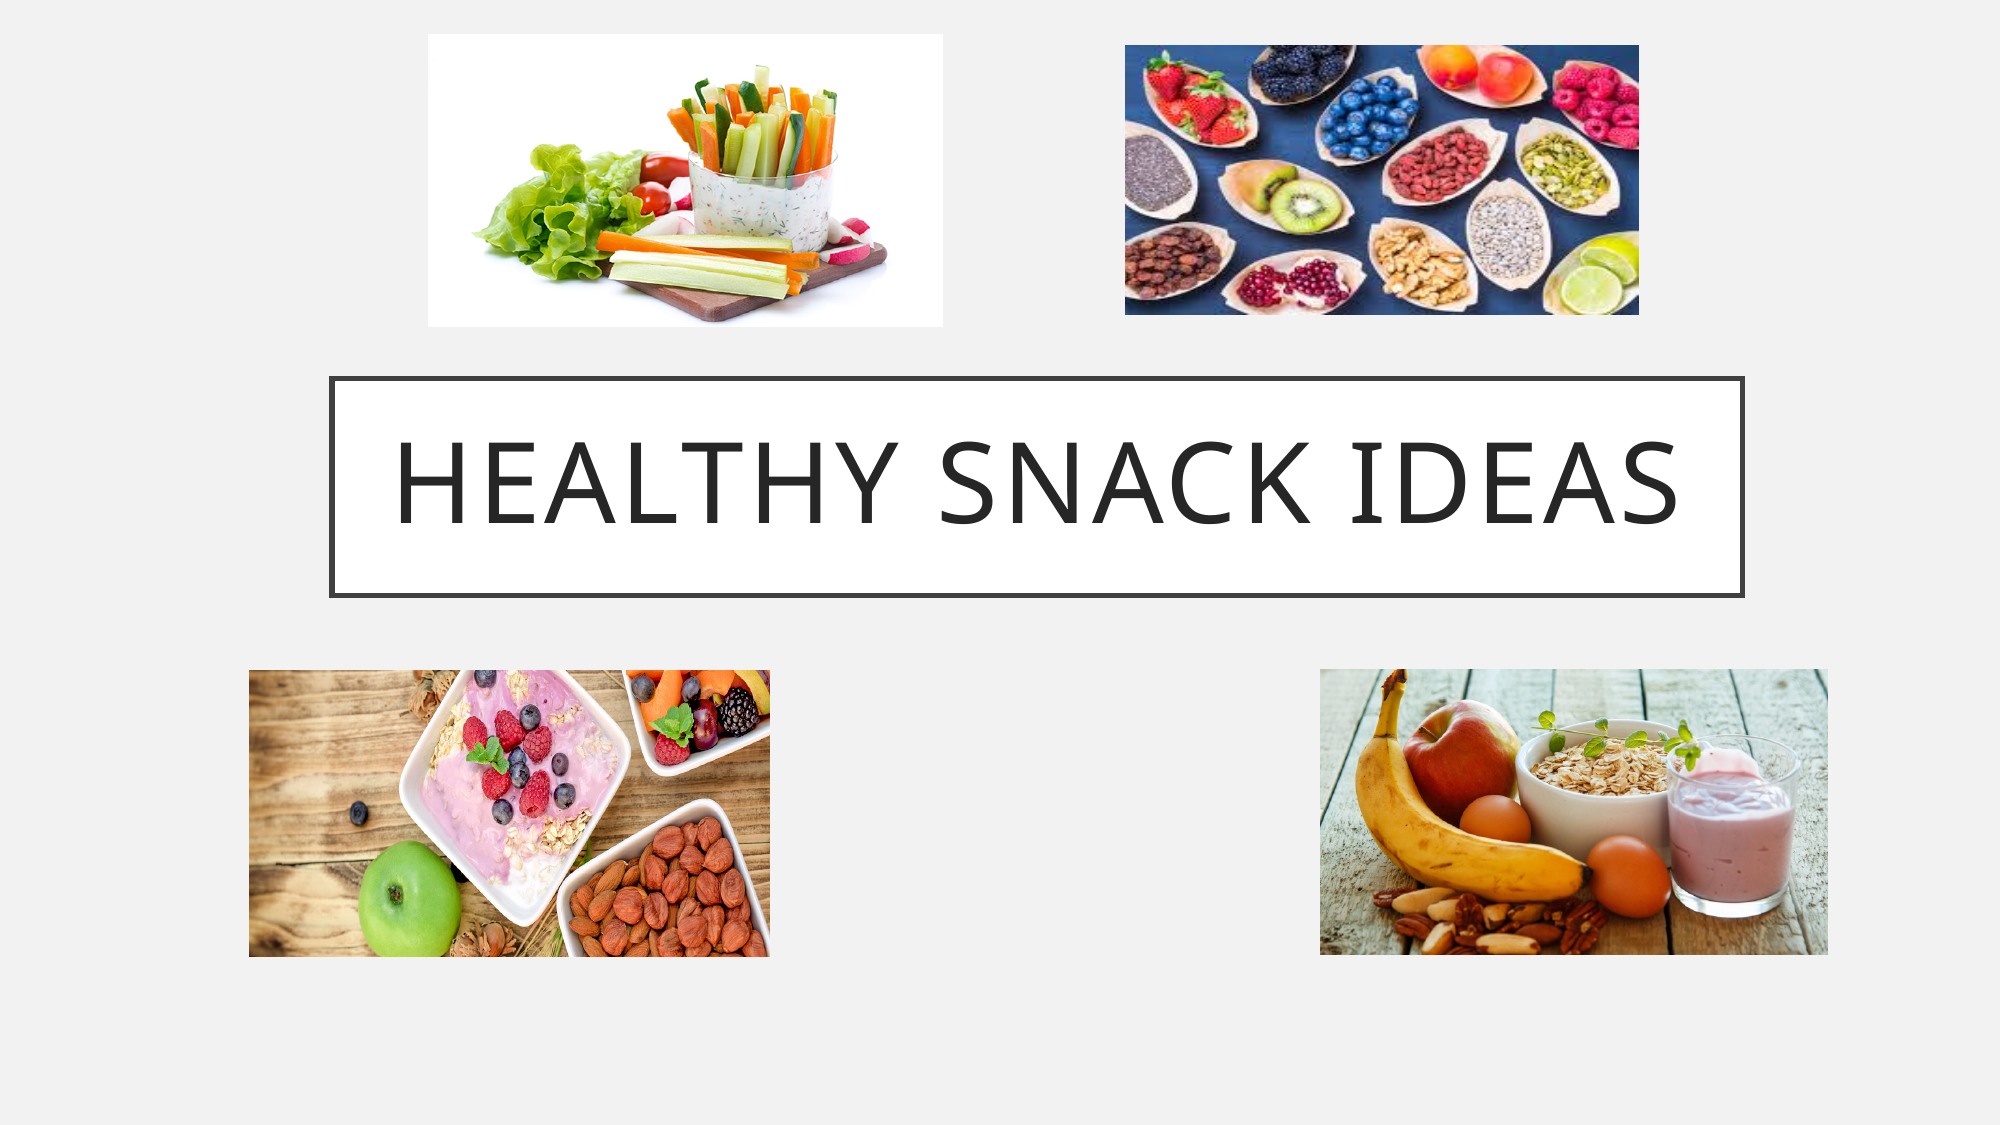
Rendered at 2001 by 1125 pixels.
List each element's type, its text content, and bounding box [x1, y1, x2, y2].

picture [1319, 669, 1828, 956]
picture [249, 670, 770, 957]
picture [1124, 45, 1639, 316]
title Healthy snack ideas [329, 376, 1745, 598]
picture [428, 34, 943, 327]
